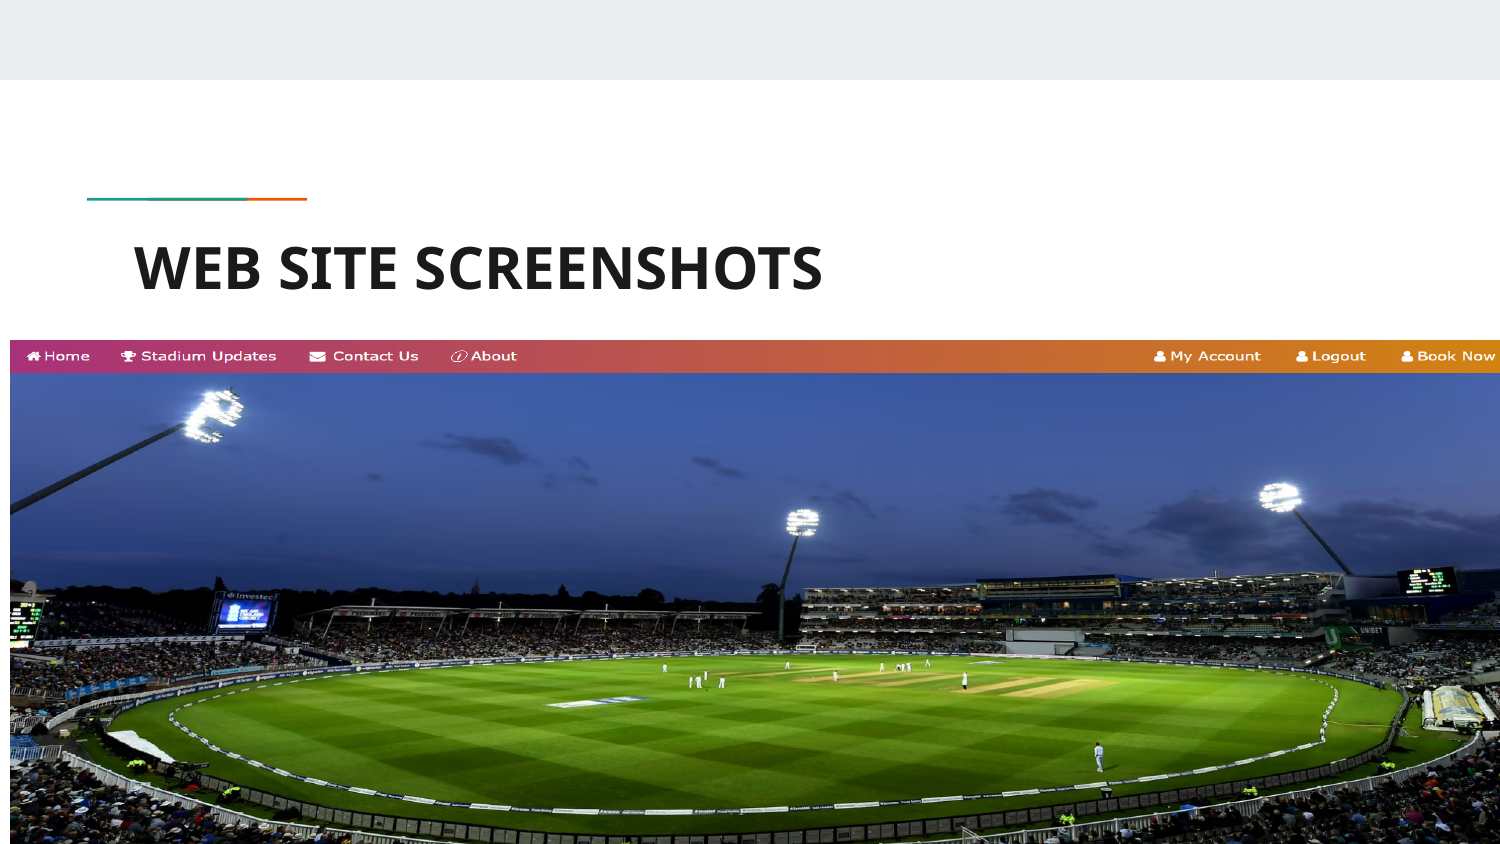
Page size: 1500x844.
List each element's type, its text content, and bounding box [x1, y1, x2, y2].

title WEB SITE SCREENSHOTS [119, 216, 1381, 305]
picture [10, 340, 1500, 844]
